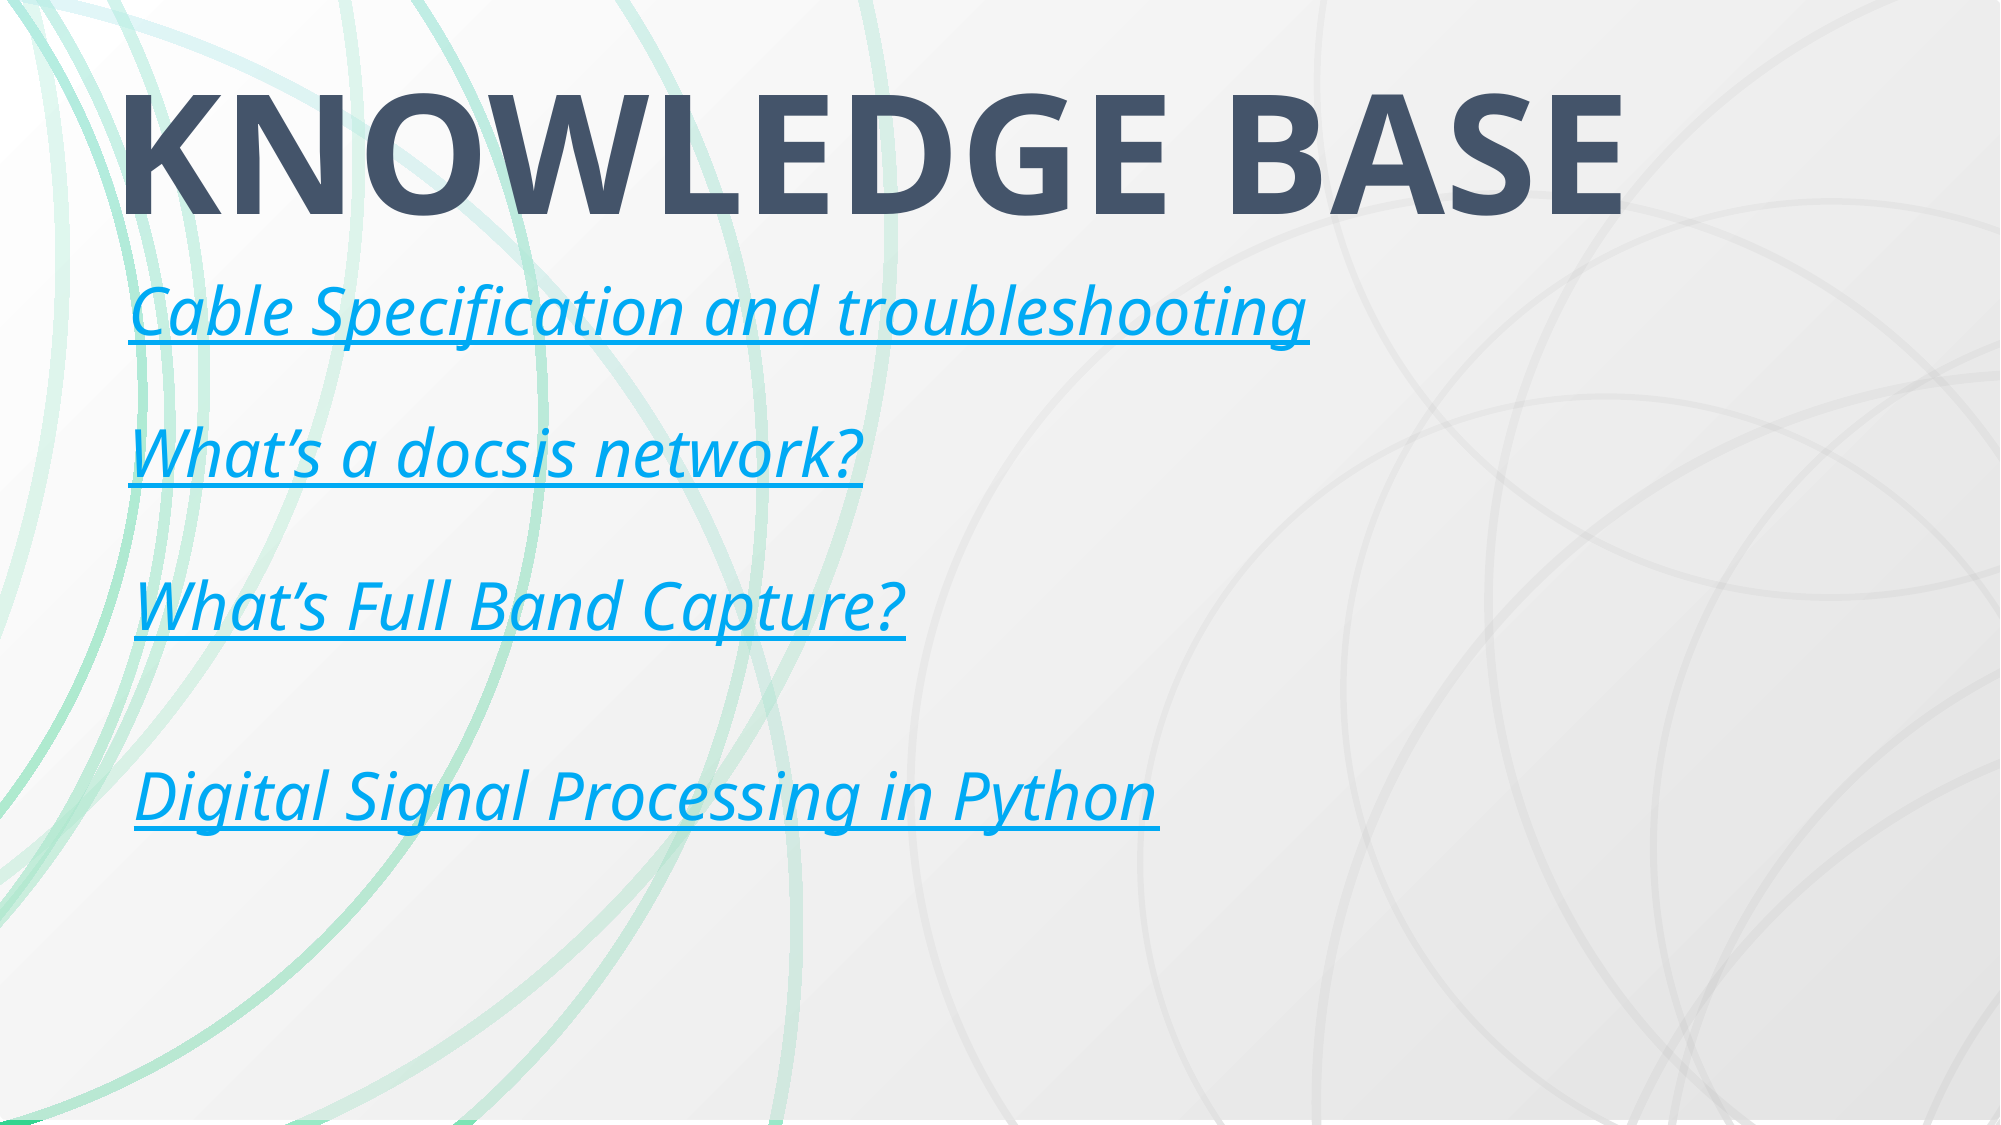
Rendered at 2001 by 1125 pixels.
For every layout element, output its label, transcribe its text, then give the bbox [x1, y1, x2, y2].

text_box [0, 0, 2000, 1121]
text_box [1594, 1121, 1622, 1125]
text_box What’s a docsis network? [113, 403, 1839, 499]
text_box [1004, 1121, 1020, 1125]
text_box [283, 1121, 330, 1125]
text_box [1625, 1121, 1640, 1125]
text_box [0, 1121, 43, 1125]
text_box [1213, 1121, 1227, 1125]
text_box Digital Signal Processing in Python [118, 746, 1844, 853]
text_box [1985, 1119, 2000, 1125]
text_box [1734, 1121, 1758, 1125]
text_box [1921, 1121, 1934, 1125]
text_box [1310, 1121, 1323, 1125]
text_box [767, 1121, 784, 1125]
text_box KNOWLEDGE BASE [97, 40, 1915, 256]
text_box Cable Specification and troubleshooting [113, 260, 1839, 367]
text_box [1722, 1121, 1736, 1125]
text_box What’s Full Band Capture? [118, 556, 1844, 652]
text_box [452, 1121, 478, 1125]
text_box [1666, 1121, 1678, 1125]
